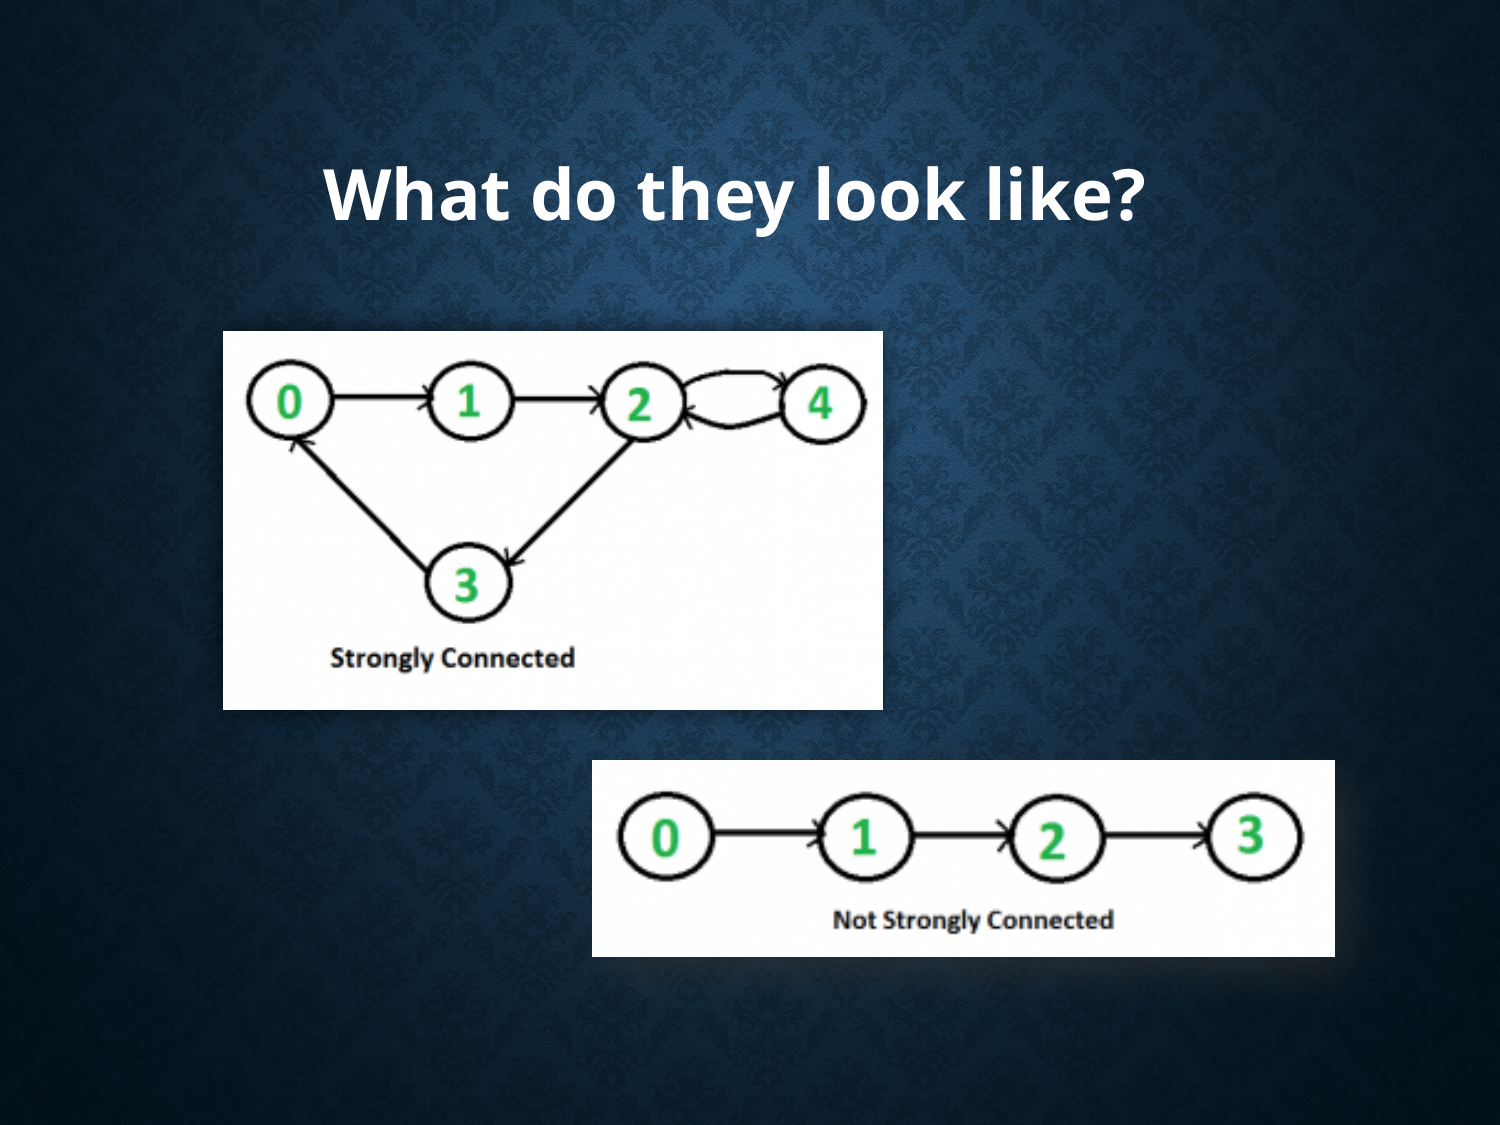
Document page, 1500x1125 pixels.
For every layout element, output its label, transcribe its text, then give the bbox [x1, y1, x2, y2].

picture [592, 760, 1335, 957]
picture [222, 330, 883, 710]
text_box What do they look like? [98, 151, 1373, 370]
